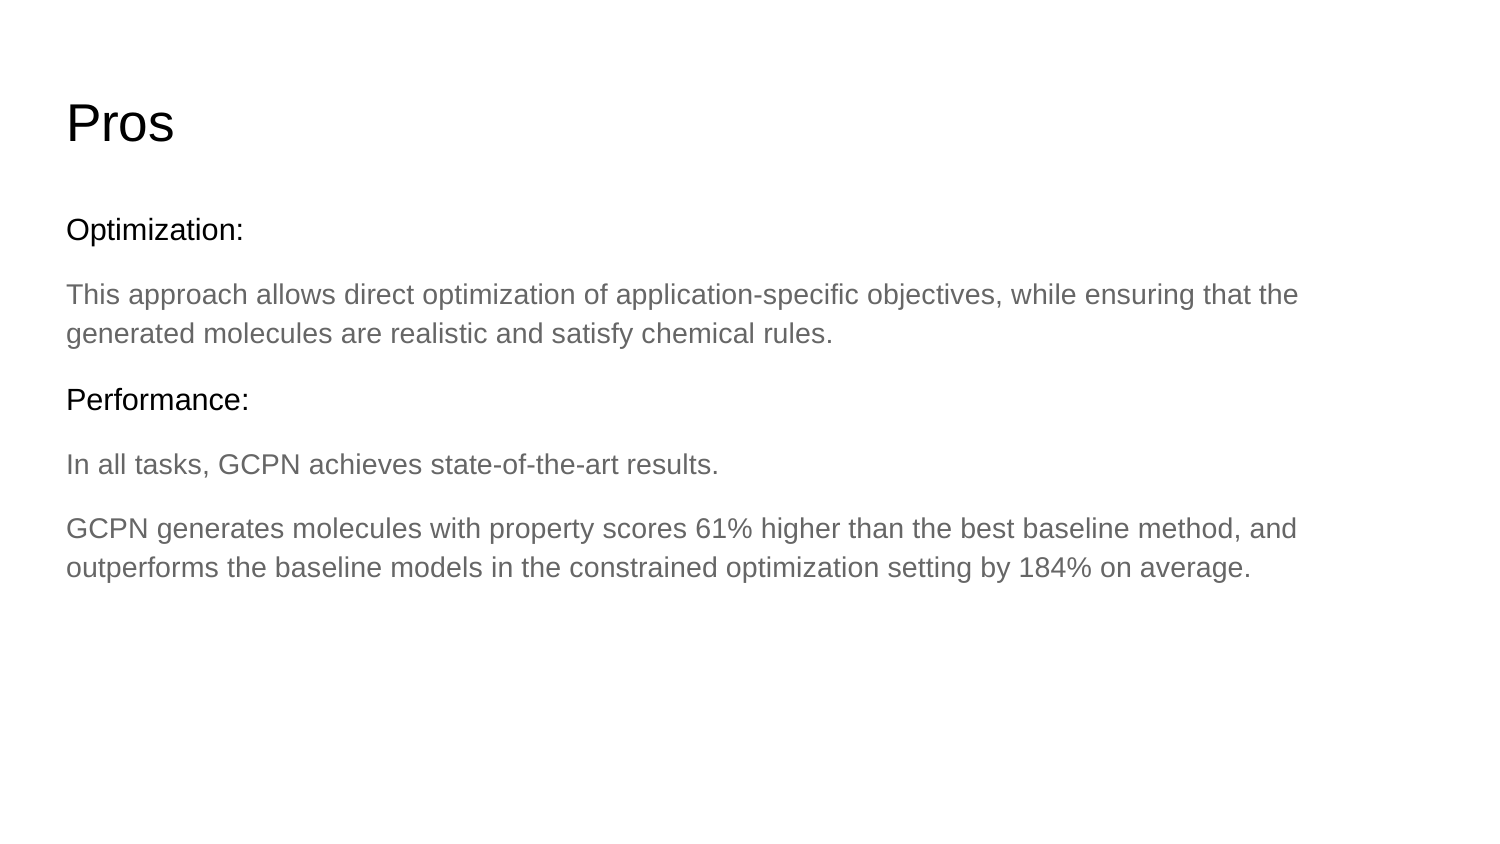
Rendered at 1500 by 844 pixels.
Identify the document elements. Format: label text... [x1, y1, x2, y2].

title Pros [51, 72, 1449, 167]
list Optimization: This approach allows direct optimization of application-specific objectives, while ensuring that the generated molecules are realistic and satisfy chemical rules. Performance: In all tasks, GCPN achieves state-of-the-art results. GCPN generates molecules with property scores 61% higher than the best baseline method, and outperforms the baseline models in the constrained optimization setting by 184% on average. [51, 189, 1449, 750]
